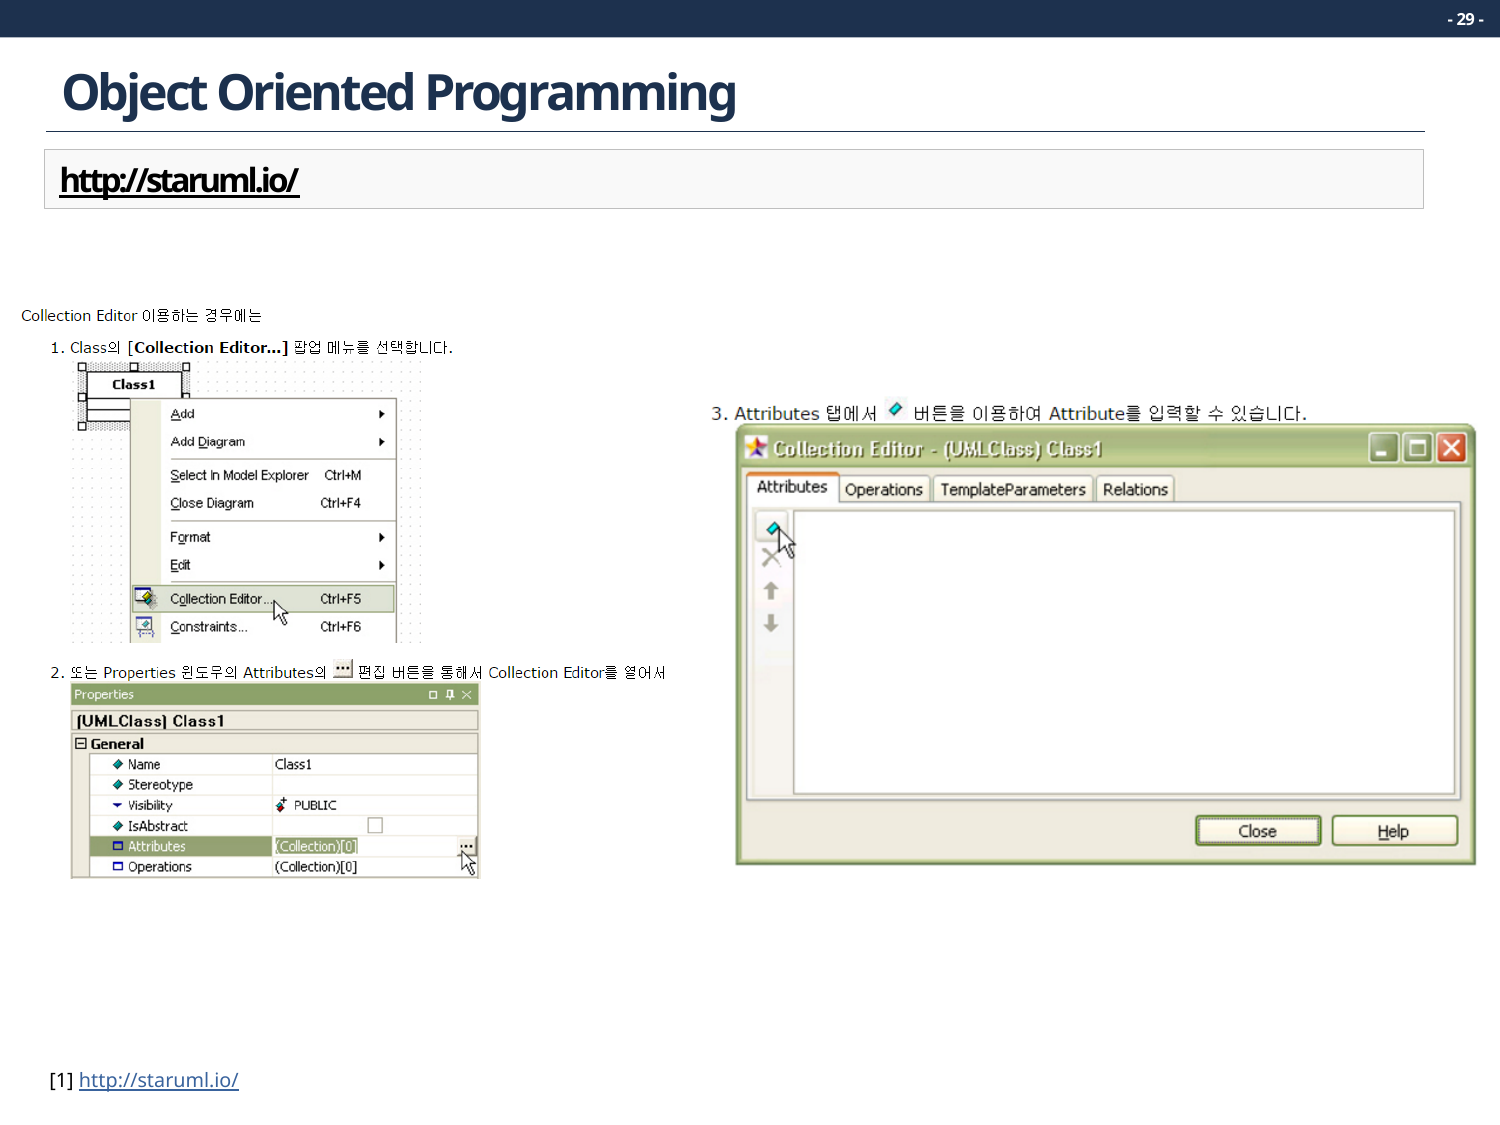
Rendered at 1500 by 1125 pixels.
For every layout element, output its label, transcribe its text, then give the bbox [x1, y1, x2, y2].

picture [19, 300, 1495, 890]
text_box [1] http://staruml.io/ [34, 1060, 259, 1103]
text_box http://staruml.io/ [43, 147, 1426, 210]
text_box [0, 0, 1500, 38]
title Object Oriented Programming [46, 43, 1194, 130]
text_box - 29 - [1238, 1, 1499, 40]
